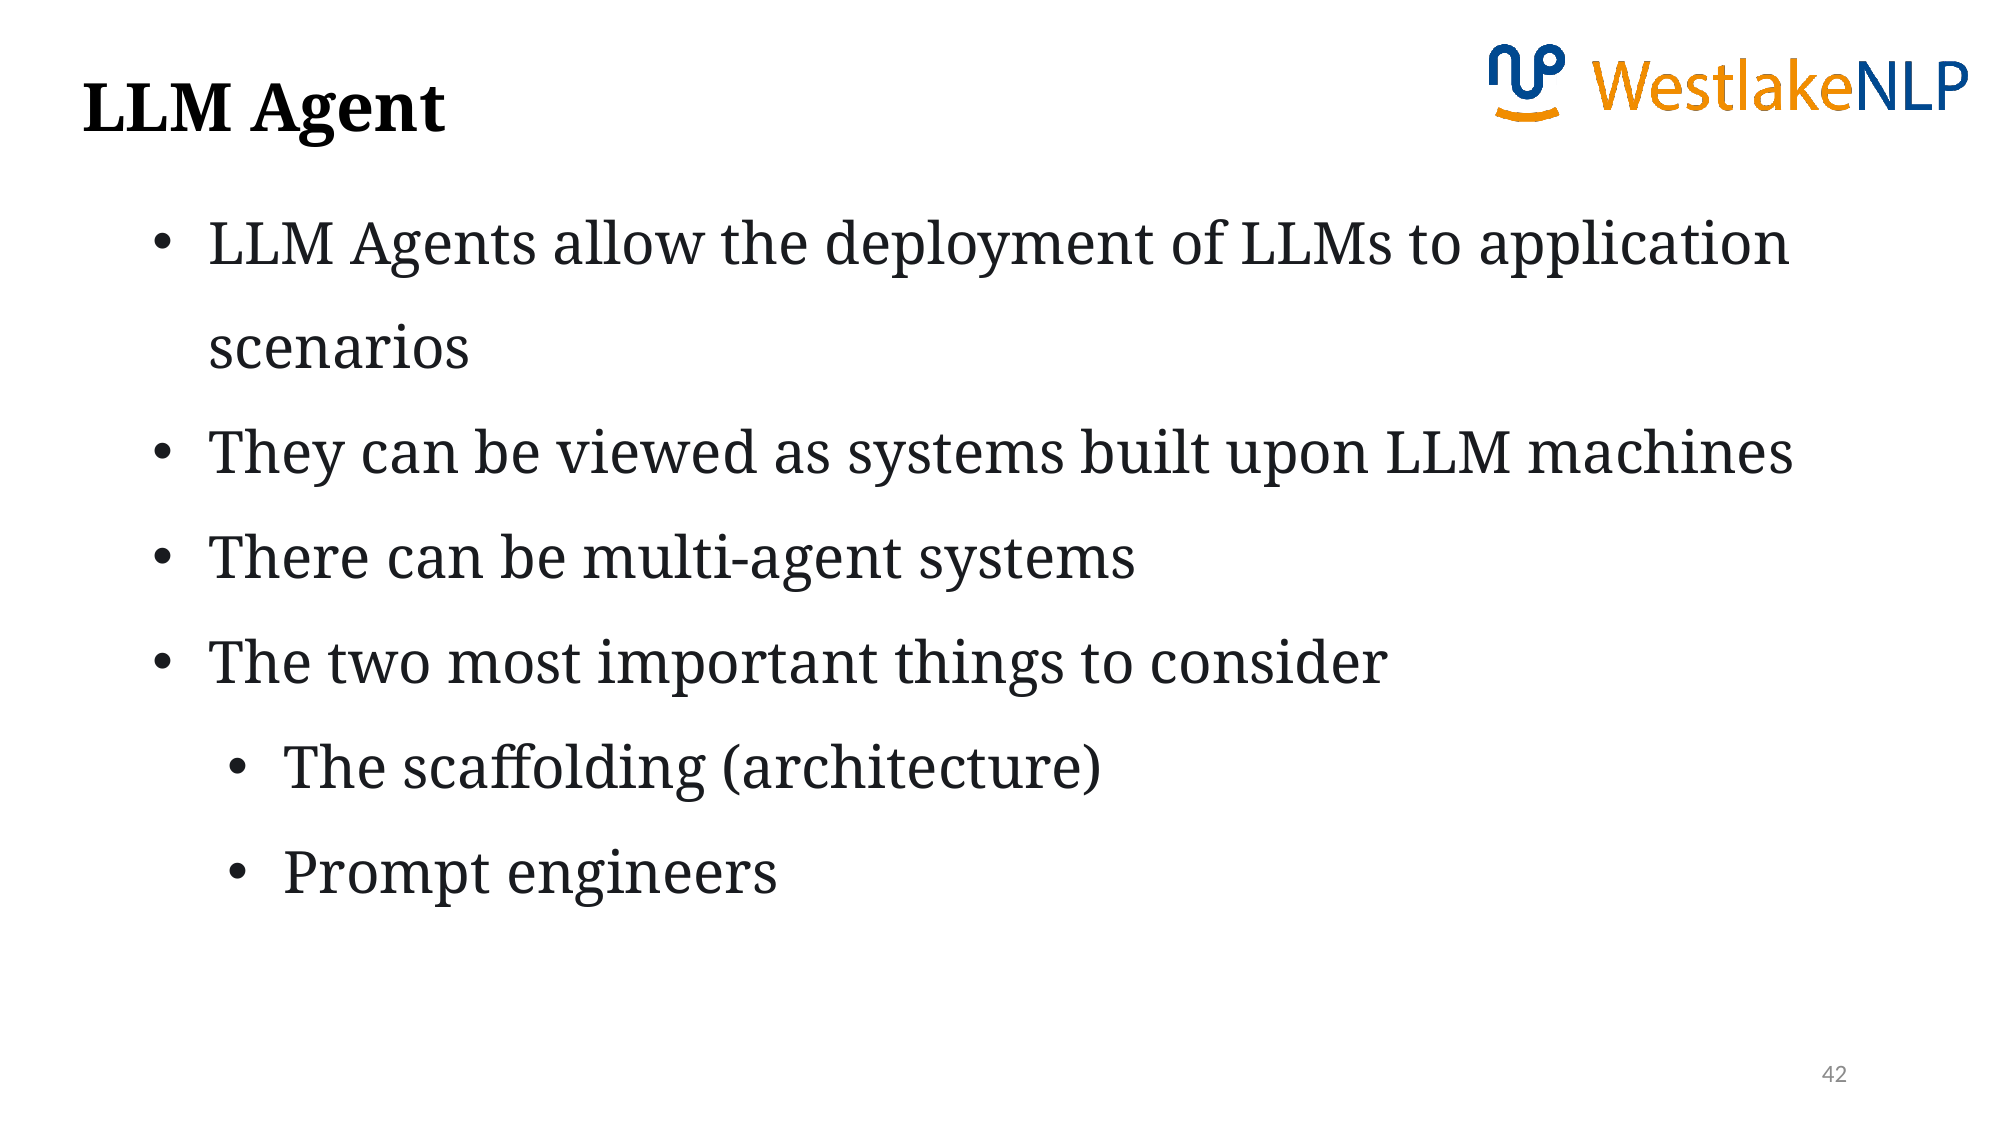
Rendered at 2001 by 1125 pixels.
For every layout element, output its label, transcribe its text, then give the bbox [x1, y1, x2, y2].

slide_number 42 [1412, 1042, 1863, 1103]
text_box LLM Agents allow the deployment of LLMs to application scenarios They can be viewed as systems built upon LLM machines There can be multi-agent systems The two most important things to consider The scaffolding (architecture) Prompt engineers [137, 163, 1933, 913]
picture [1459, 0, 2000, 170]
text_box LLM Agent [67, 56, 462, 152]
